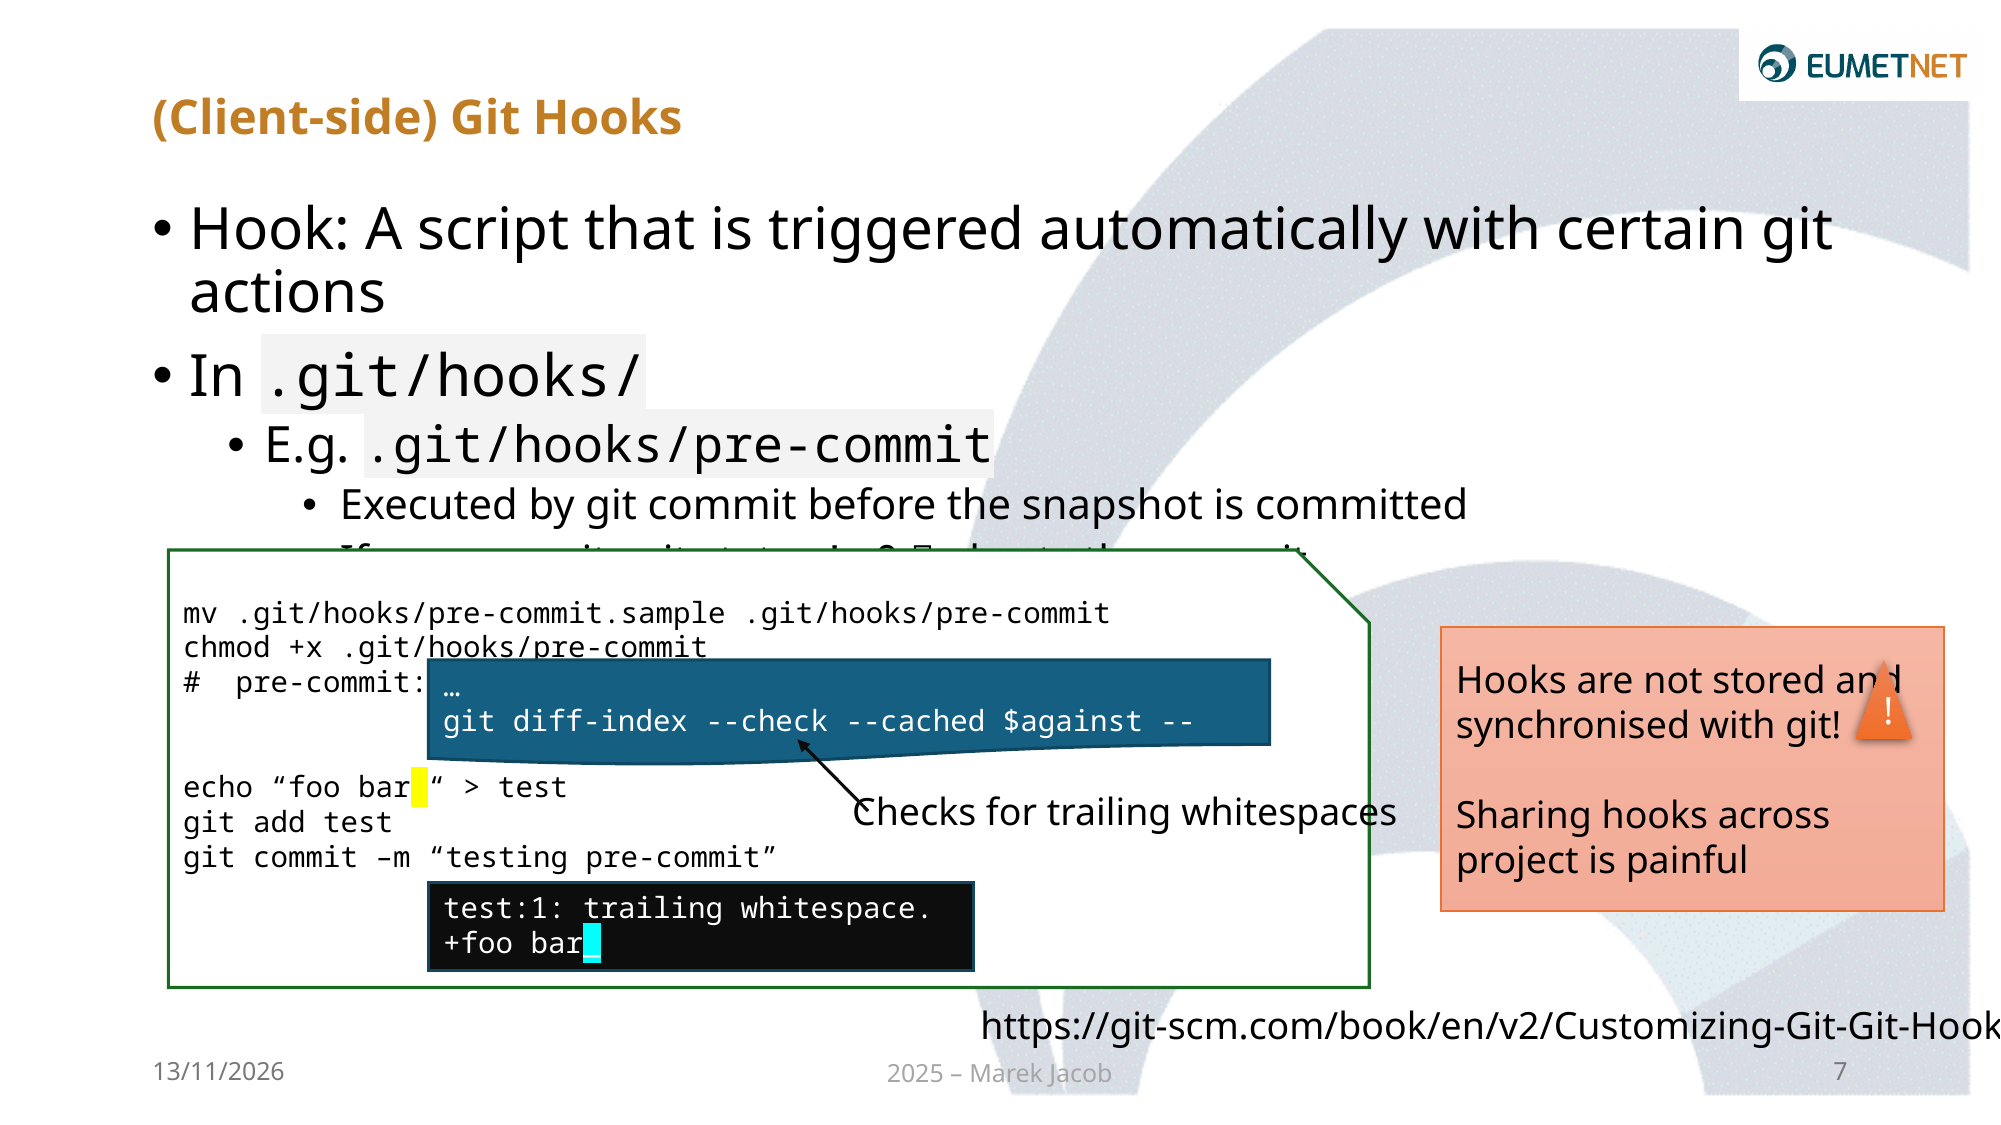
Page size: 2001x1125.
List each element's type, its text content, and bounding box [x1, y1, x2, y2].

picture [0, 0, 2000, 1125]
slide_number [137, 1042, 588, 1103]
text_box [167, 549, 1378, 988]
slide_number 7 [1412, 1055, 1863, 1103]
text_box https://git-scm.com/book/en/v2/Customizing-Git-Git-Hooks [965, 994, 2000, 1055]
footer 2025 – Marek Jacob [662, 1042, 1338, 1103]
text_box ! [1855, 659, 1913, 740]
list Hook: A script that is triggered automatically with certain git actions In .git/hooks/ E.g. .git/hooks/pre-commit Executed by git commit before the snapshot is committed If pre-commit exit status != 0  aborts the commit [137, 192, 1863, 1014]
text_box Hooks are not stored and synchronised with git! Sharing hooks across project is painful [1440, 626, 1945, 912]
title (Client-side) Git Hooks [137, 59, 1863, 179]
